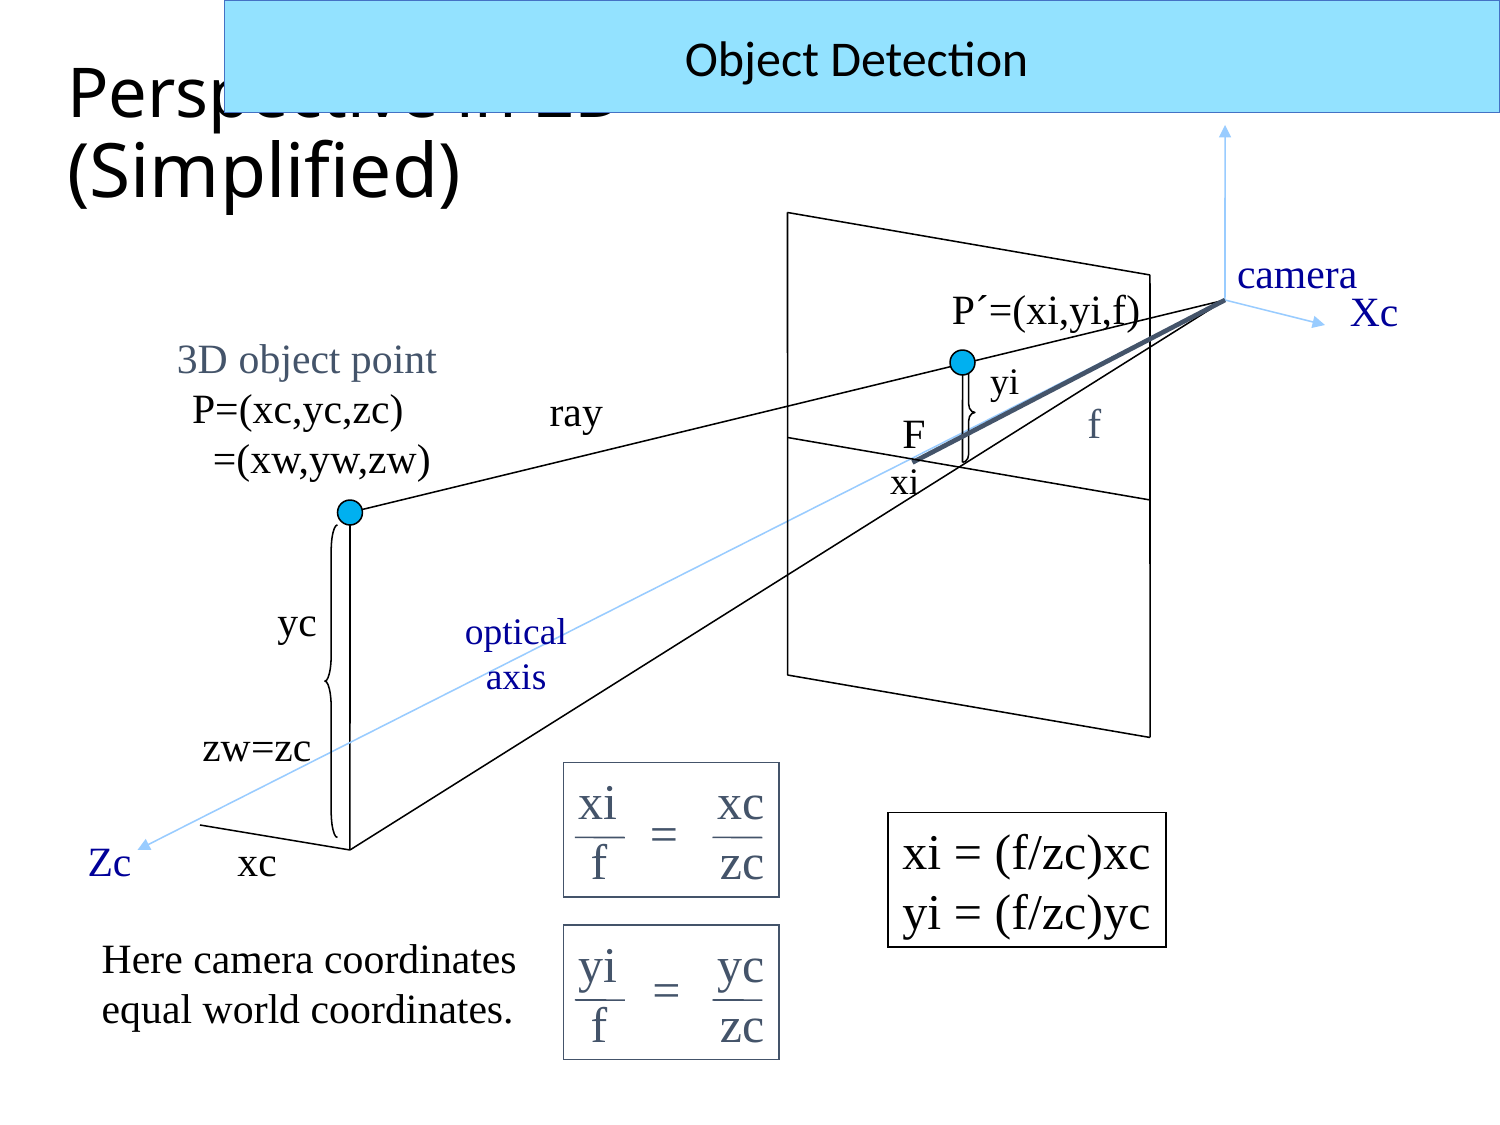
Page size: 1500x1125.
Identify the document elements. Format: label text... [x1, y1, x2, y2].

text_box yi [975, 349, 1035, 410]
text_box zw=zc [187, 712, 327, 778]
text_box xc [222, 827, 292, 893]
text_box = [635, 794, 693, 869]
title Perspective in 2D (Simplified) [52, 28, 1469, 244]
text_box [147, 778, 281, 850]
text_box yi yc f zc [563, 924, 780, 1060]
text_box ray [534, 377, 619, 443]
text_box [1218, 124, 1232, 239]
text_box yc [262, 587, 331, 653]
text_box xi [875, 449, 935, 510]
text_box [962, 374, 975, 463]
text_box xi = (f/zc)xc yi = (f/zc)yc [887, 812, 1166, 948]
text_box 3D object point [162, 324, 452, 390]
text_box Object Detection [224, 0, 1500, 113]
text_box xi xc f zc [563, 762, 780, 898]
text_box = [637, 949, 696, 1025]
text_box P=(xc,yc,zc) =(xw,yw,zw) [177, 390, 447, 490]
text_box Xc [1335, 277, 1414, 343]
text_box Yc [1172, 113, 1252, 118]
text_box [950, 350, 976, 376]
text_box P´=(xi,yi,f) [937, 275, 1156, 340]
text_box F [887, 399, 941, 465]
text_box Here camera coordinates equal world coordinates. [86, 924, 532, 1040]
text_box [337, 500, 363, 526]
text_box [324, 524, 338, 838]
text_box [1244, 305, 1325, 328]
text_box Zc [72, 827, 147, 893]
text_box optical axis [449, 599, 583, 705]
text_box camera [1222, 239, 1373, 305]
text_box f [1072, 389, 1117, 455]
